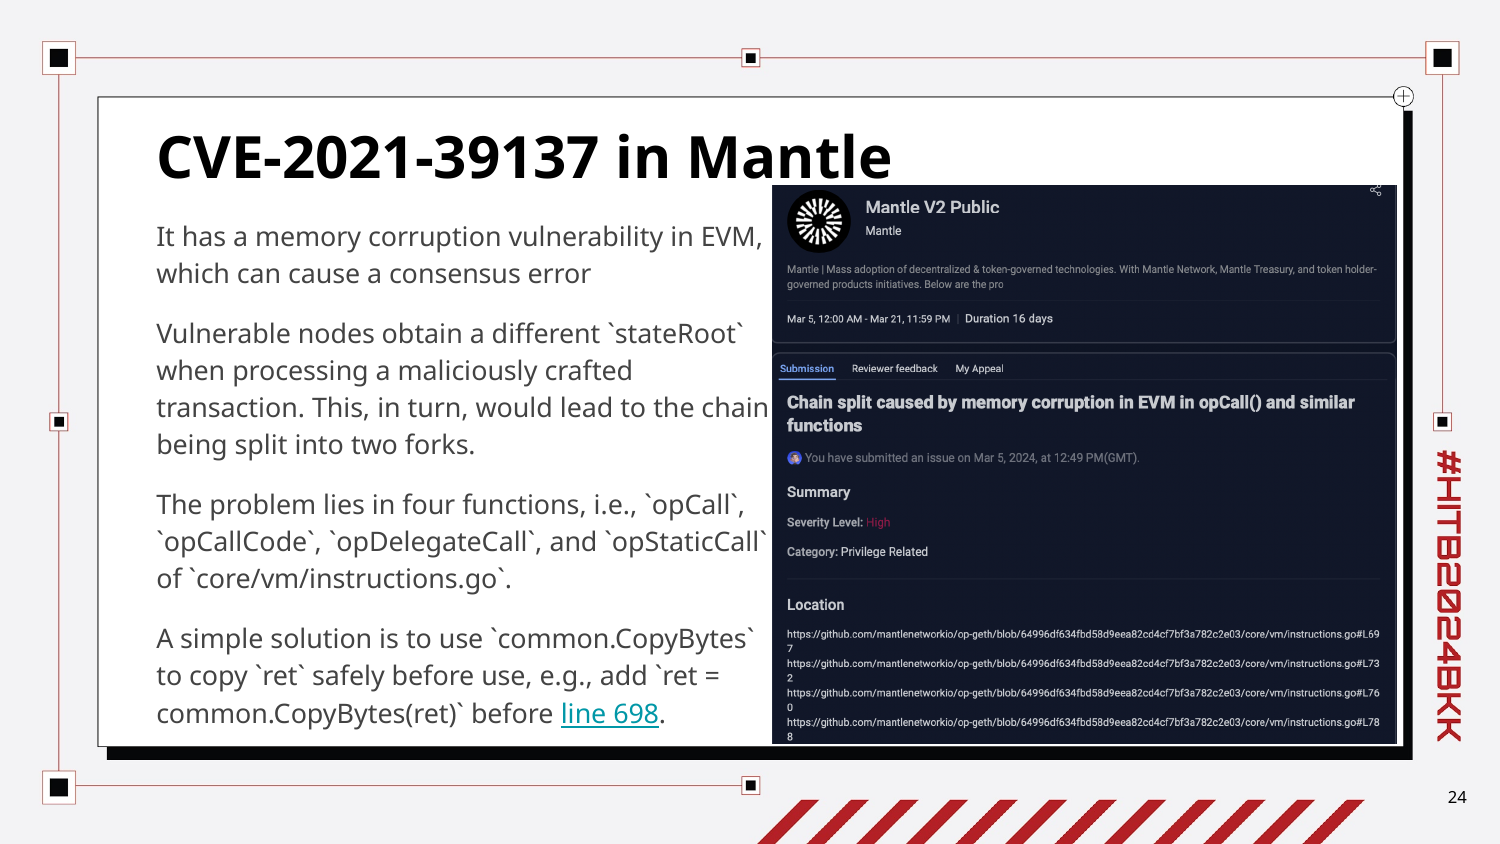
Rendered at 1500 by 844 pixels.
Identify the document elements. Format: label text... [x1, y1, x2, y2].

title CVE-2021-39137 in Mantle [156, 120, 1344, 215]
list It has a memory corruption vulnerability in EVM, which can cause a consensus error Vulnerable nodes obtain a different `stateRoot` when processing a maliciously crafted transaction. This, in turn, would lead to the chain being split into two forks. The problem lies in four functions, i.e., `opCall`, `opCallCode`, `opDelegateCall`, and `opStaticCall` of `core/vm/instructions.go`. A simple solution is to use `common.CopyBytes` to copy `ret` safely before use, e.g., add `ret = common.CopyBytes(ret)` before line 698. [156, 215, 767, 736]
picture [0, 0, 1500, 844]
slide_number 24 [1376, 777, 1467, 820]
